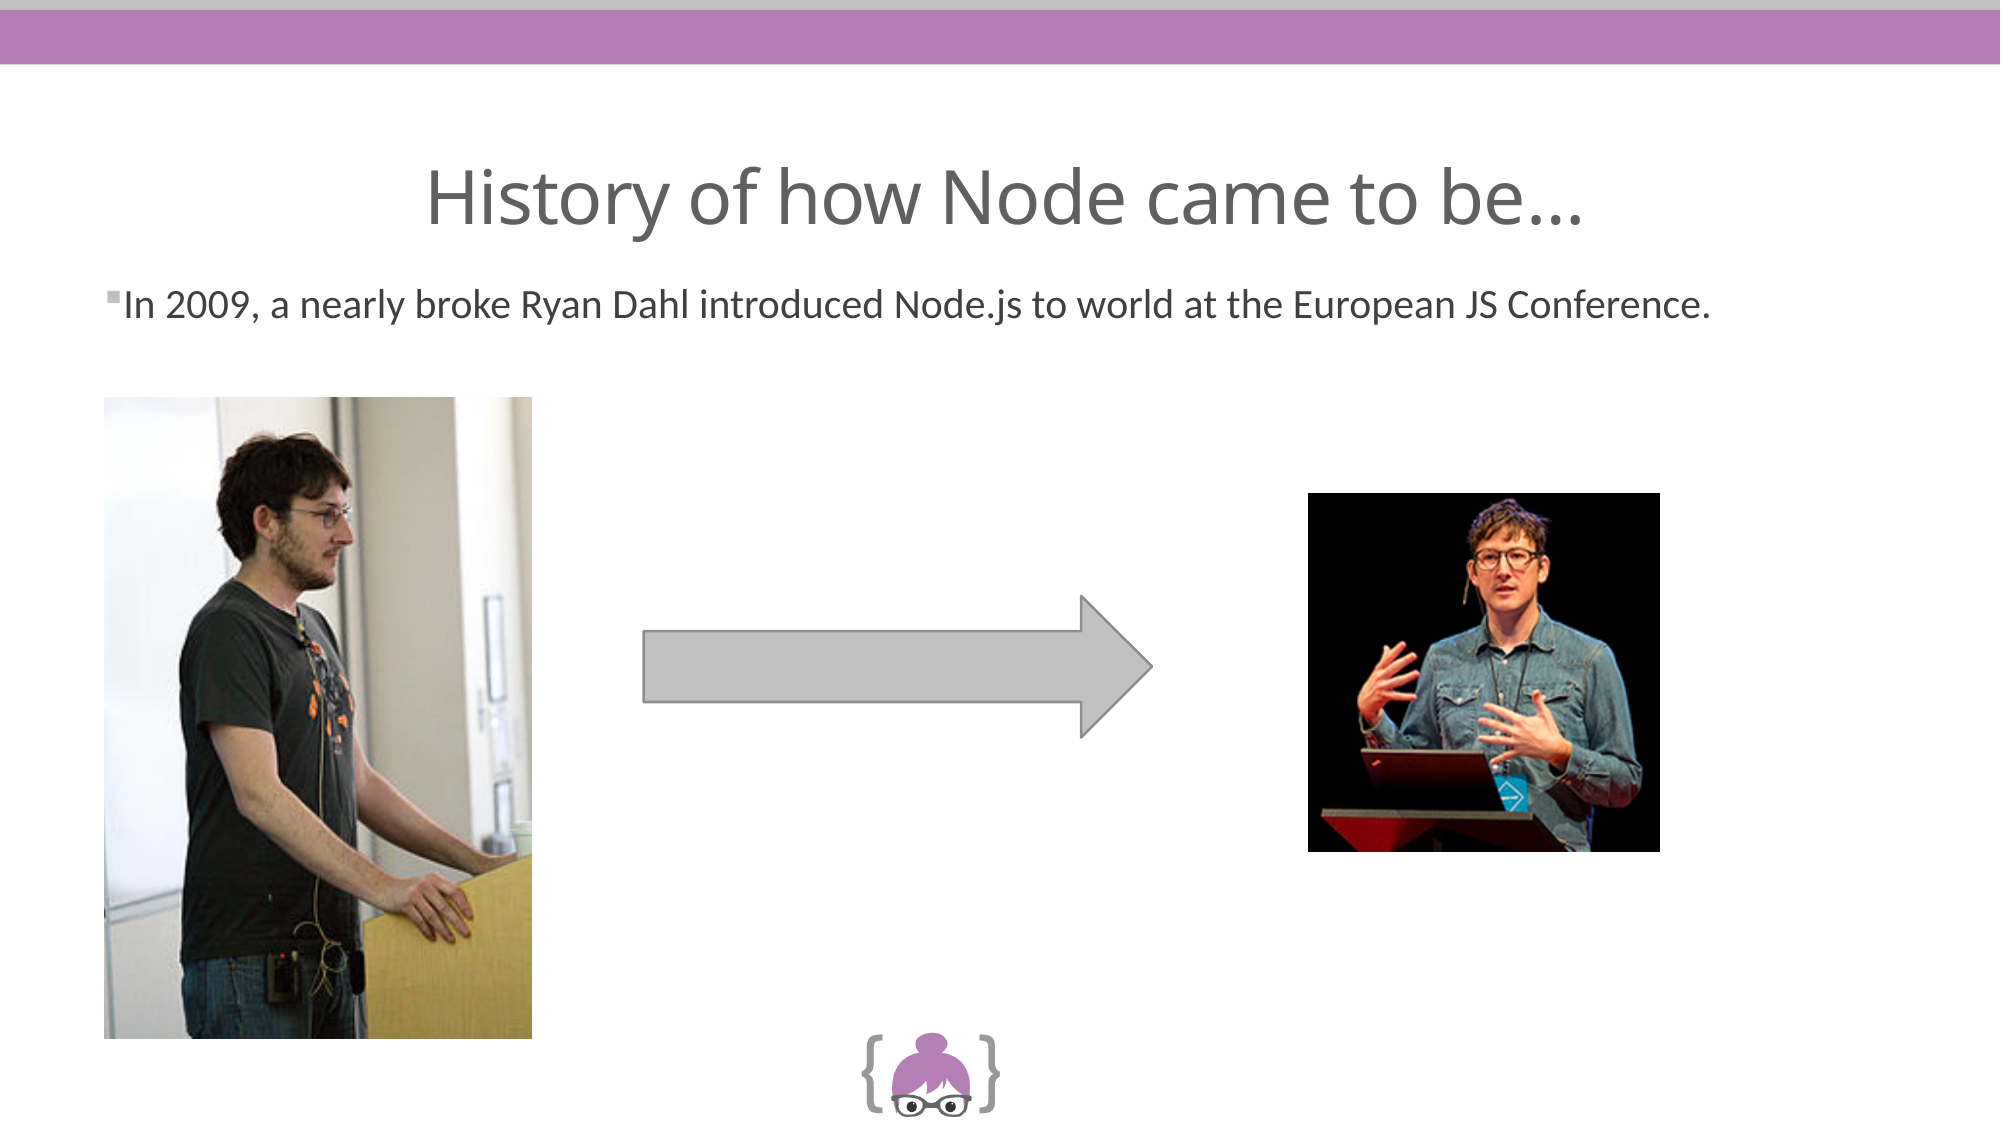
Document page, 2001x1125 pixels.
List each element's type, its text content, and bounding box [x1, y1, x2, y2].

list In 2009, a nearly broke Ryan Dahl introduced Node.js to world at the European JS Conference. [104, 275, 1932, 994]
text_box [642, 594, 1153, 739]
picture [103, 397, 532, 1039]
picture [861, 1032, 1000, 1118]
picture [1307, 493, 1660, 853]
title History of how Node came to be… [180, 115, 1830, 248]
